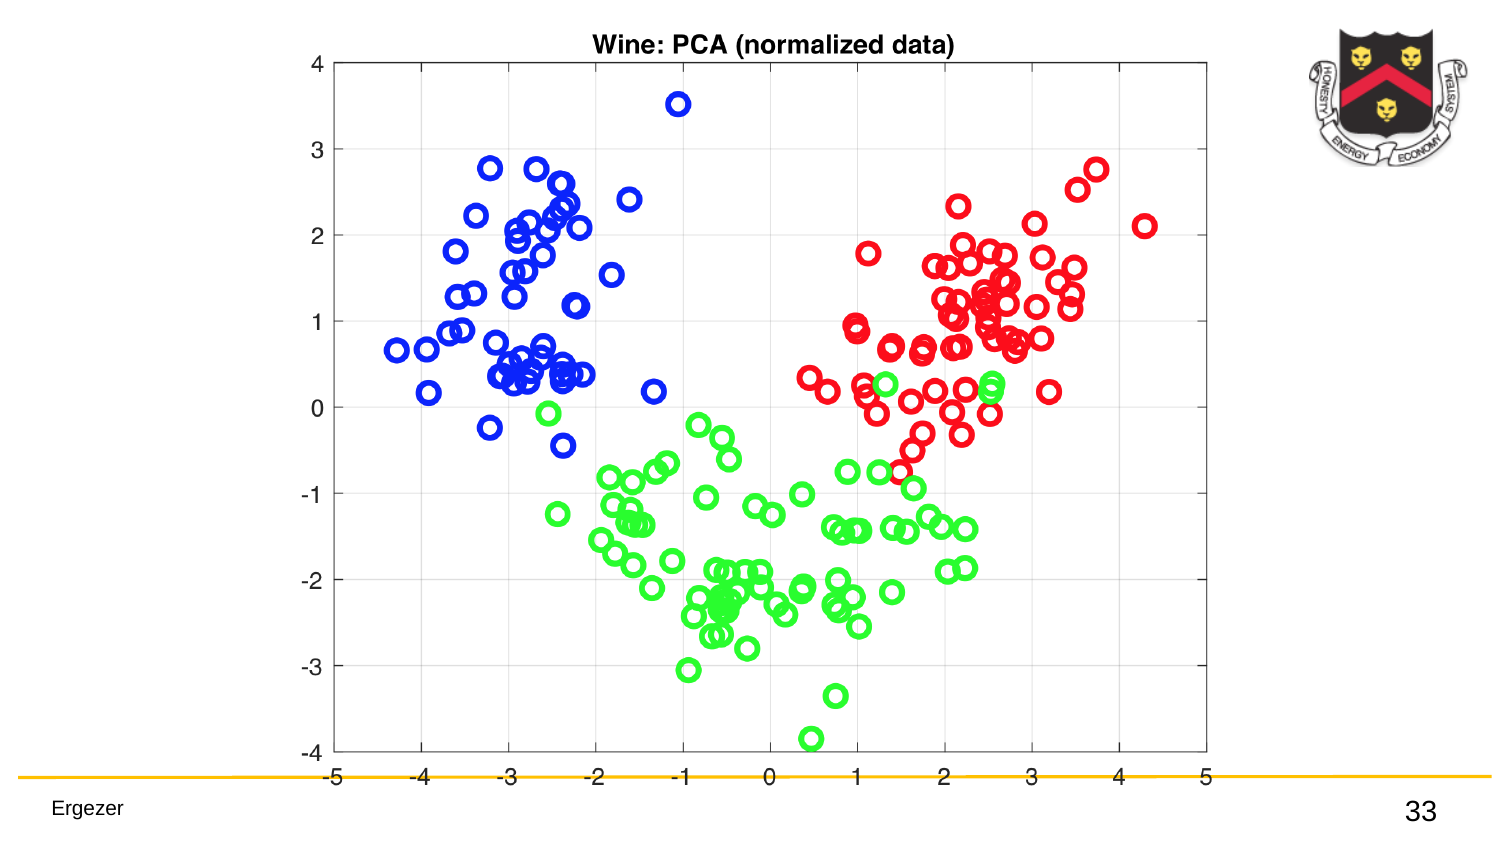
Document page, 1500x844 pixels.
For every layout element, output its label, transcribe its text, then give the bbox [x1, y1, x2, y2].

picture [187, 0, 1470, 844]
slide_number ‹#› [1389, 777, 1480, 842]
